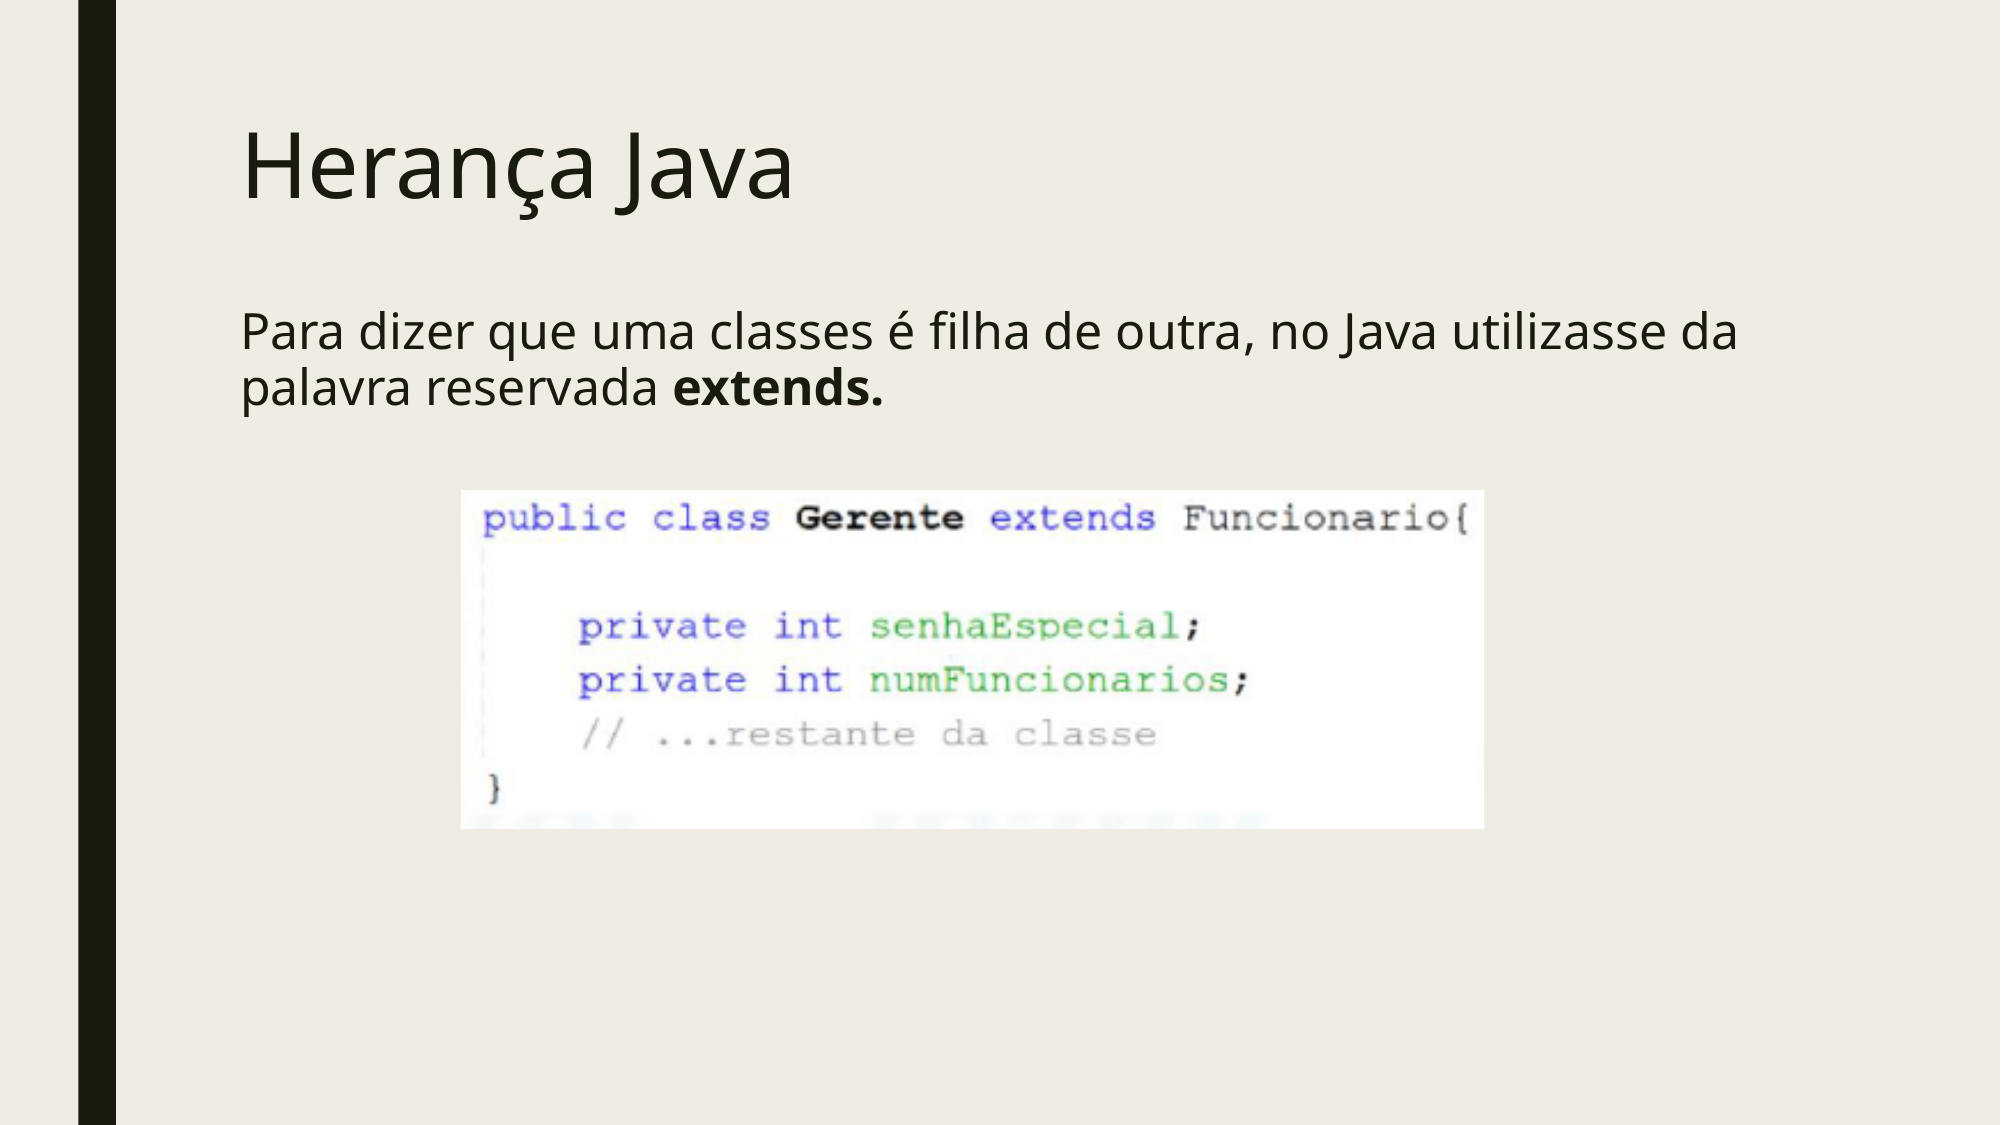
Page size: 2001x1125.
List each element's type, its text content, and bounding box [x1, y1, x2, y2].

list Para dizer que uma classes é filha de outra, no Java utilizasse da palavra reservada extends. [225, 296, 1800, 435]
title Herança Java [225, 112, 1800, 296]
picture [461, 490, 1485, 829]
